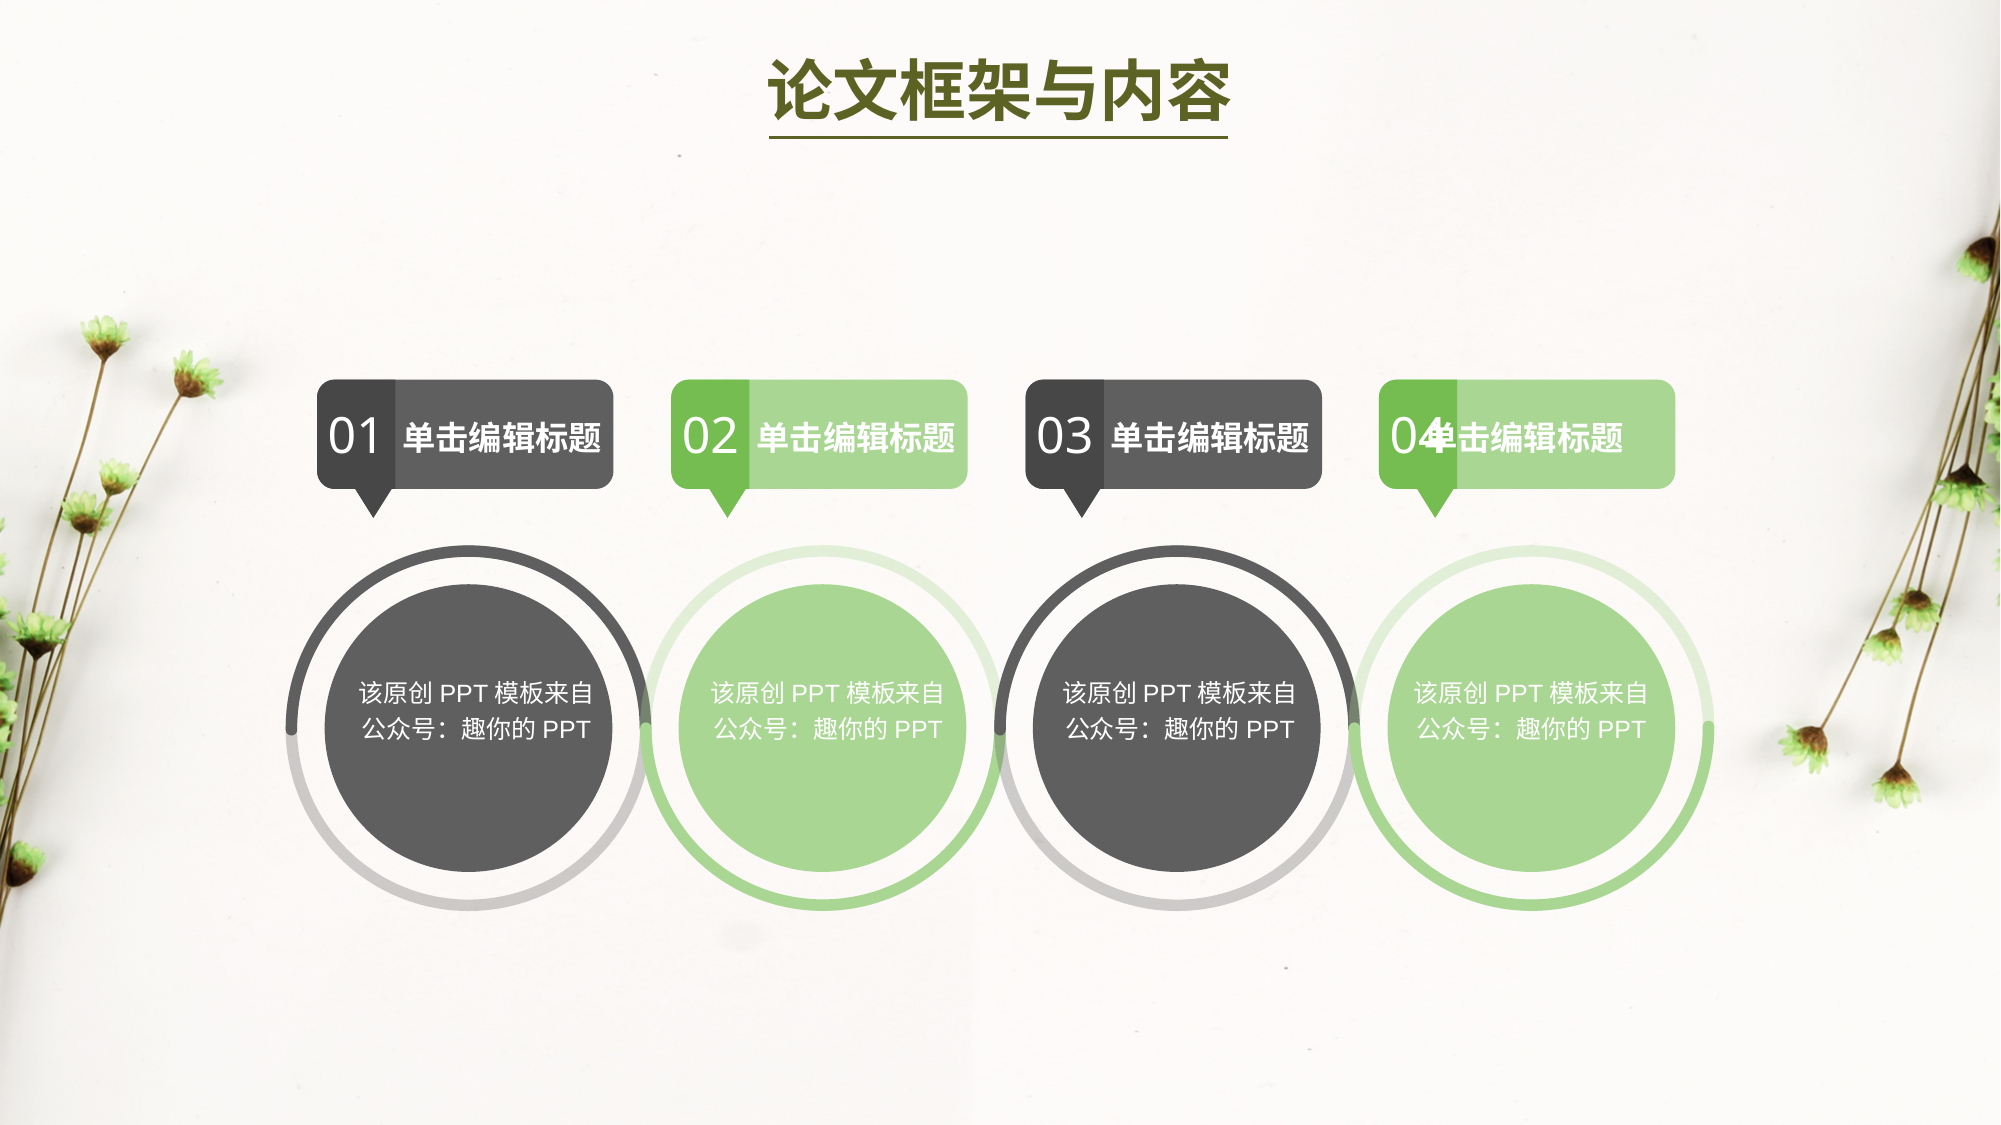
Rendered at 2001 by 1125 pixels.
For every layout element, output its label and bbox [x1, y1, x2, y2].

text_box [291, 379, 1709, 906]
picture [0, 0, 2001, 1125]
text_box [726, 41, 1273, 138]
